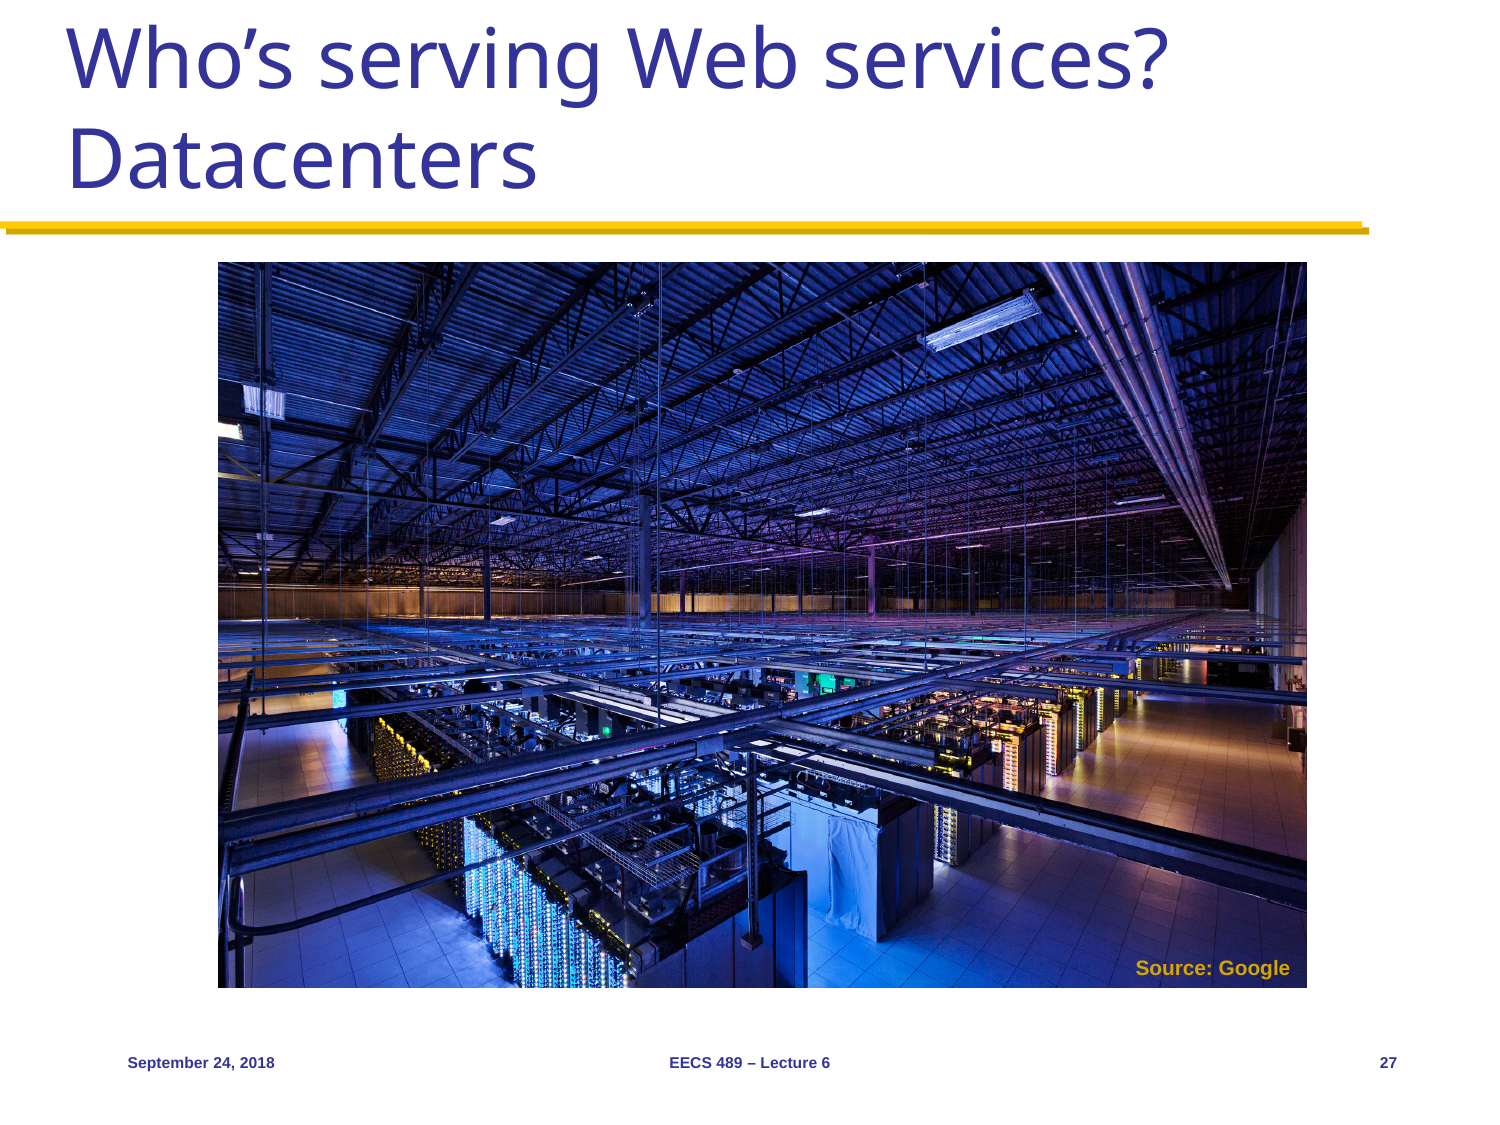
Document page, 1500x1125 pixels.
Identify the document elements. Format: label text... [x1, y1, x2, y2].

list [218, 262, 1307, 988]
title Who’s serving Web services? Datacenters [49, 24, 1451, 213]
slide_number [112, 1024, 426, 1101]
slide_number 27 [1312, 1024, 1413, 1101]
footer EECS 489 – Lecture 6 [512, 1024, 988, 1101]
